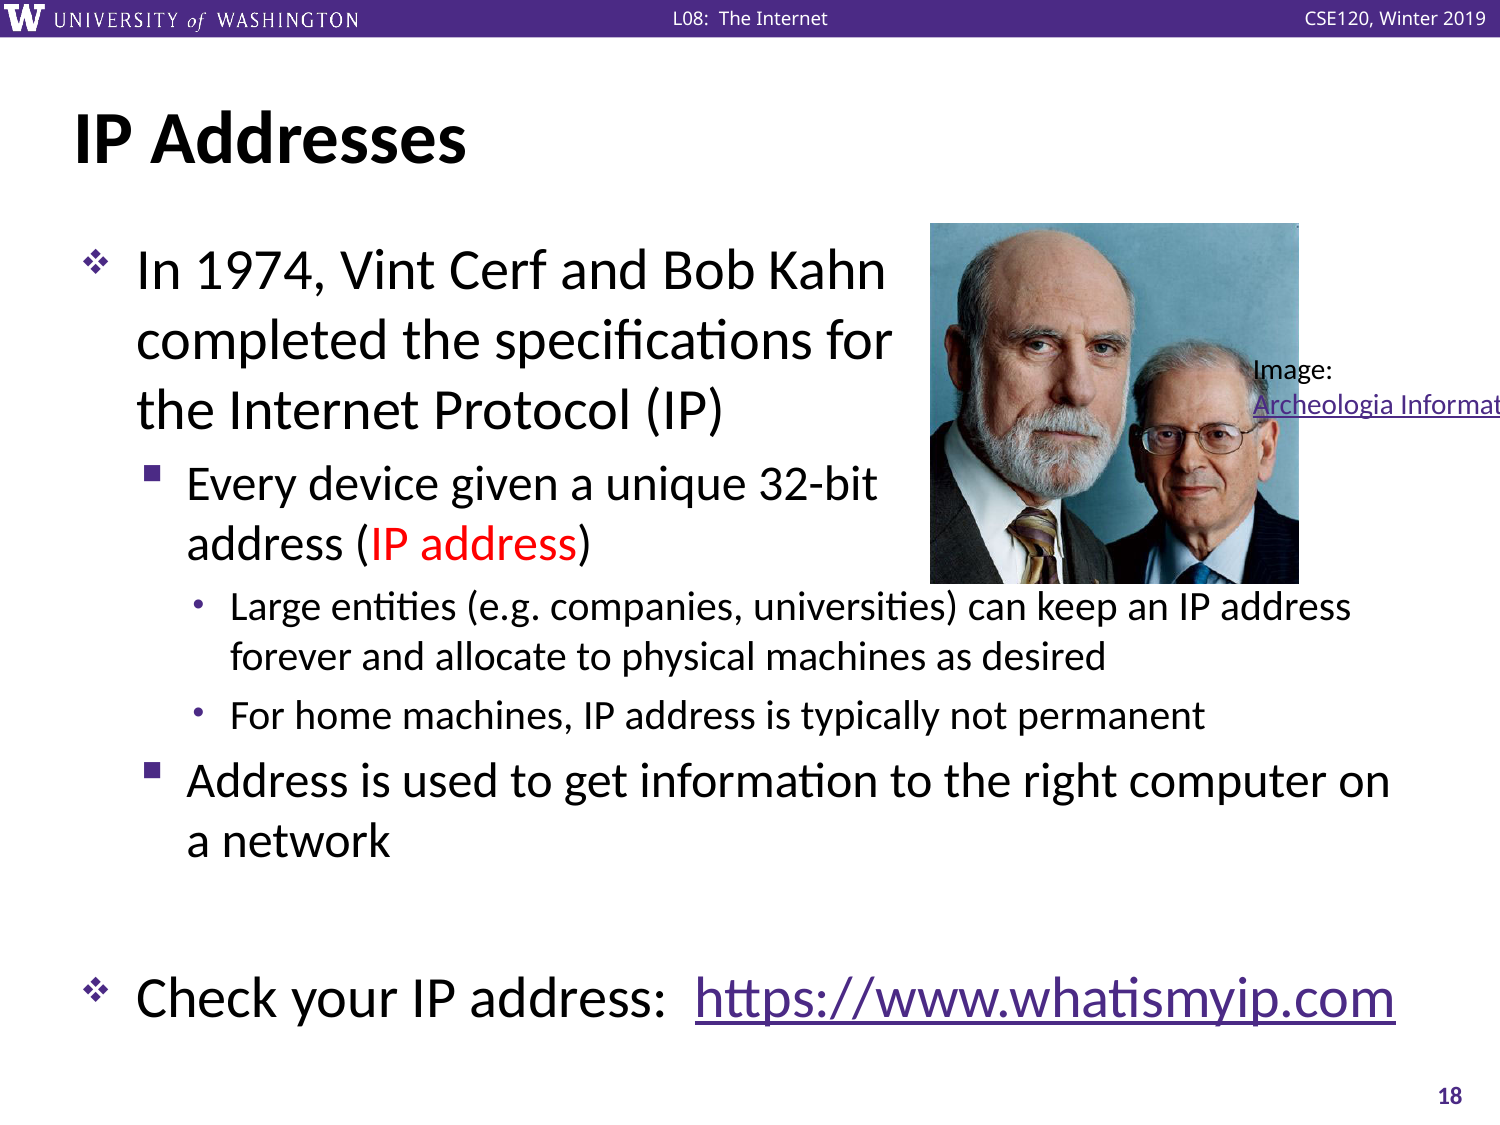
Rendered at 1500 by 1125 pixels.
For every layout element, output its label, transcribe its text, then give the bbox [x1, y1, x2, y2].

text_box Image: Archeologia Informatica [1305, 342, 1500, 428]
list In 1974, Vint Cerf and Bob Kahn completed the specifications for the Internet Protocol (IP) Every device given a unique 32-bit address (IP address) Large entities (e.g. companies, universities) can keep an IP address forever and allocate to physical machines as desired For home machines, IP address is typically not permanent Address is used to get information to the right computer on a network Check your IP address: https://www.whatismyip.com [64, 223, 1438, 1040]
picture [4, 4, 358, 32]
title IP Addresses [58, 71, 1438, 197]
picture [929, 223, 1300, 584]
slide_number 18 [1400, 1065, 1500, 1125]
